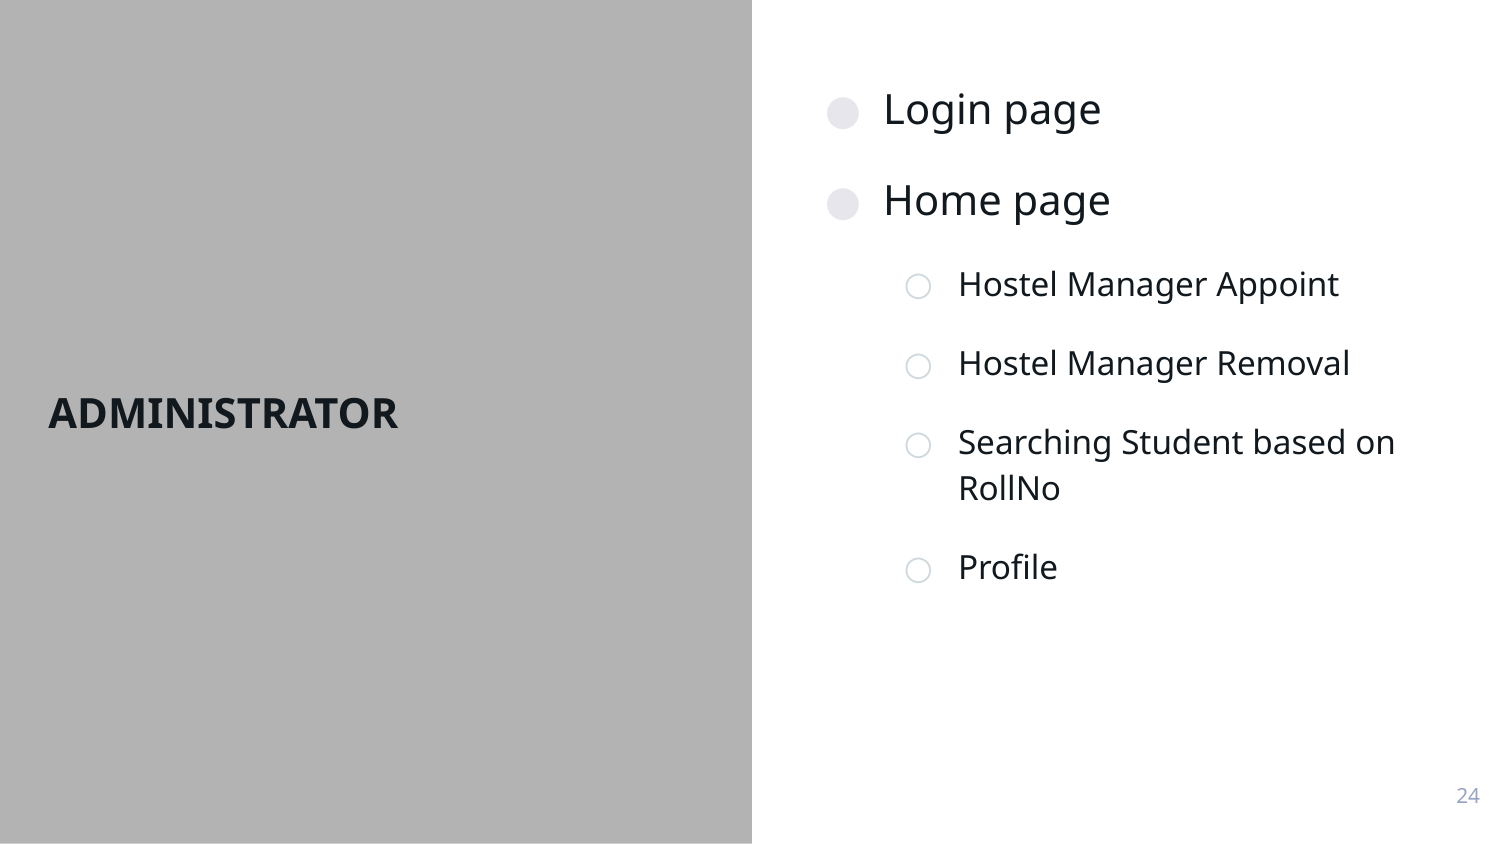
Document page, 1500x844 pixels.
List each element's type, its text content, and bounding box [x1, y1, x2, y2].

list ADMINISTRATOR [48, 122, 681, 785]
slide_number ‹#› [1389, 764, 1480, 830]
list Login page Home page Hostel Manager Appoint Hostel Manager Removal Searching Student based on RollNo Profile [808, 91, 1441, 753]
